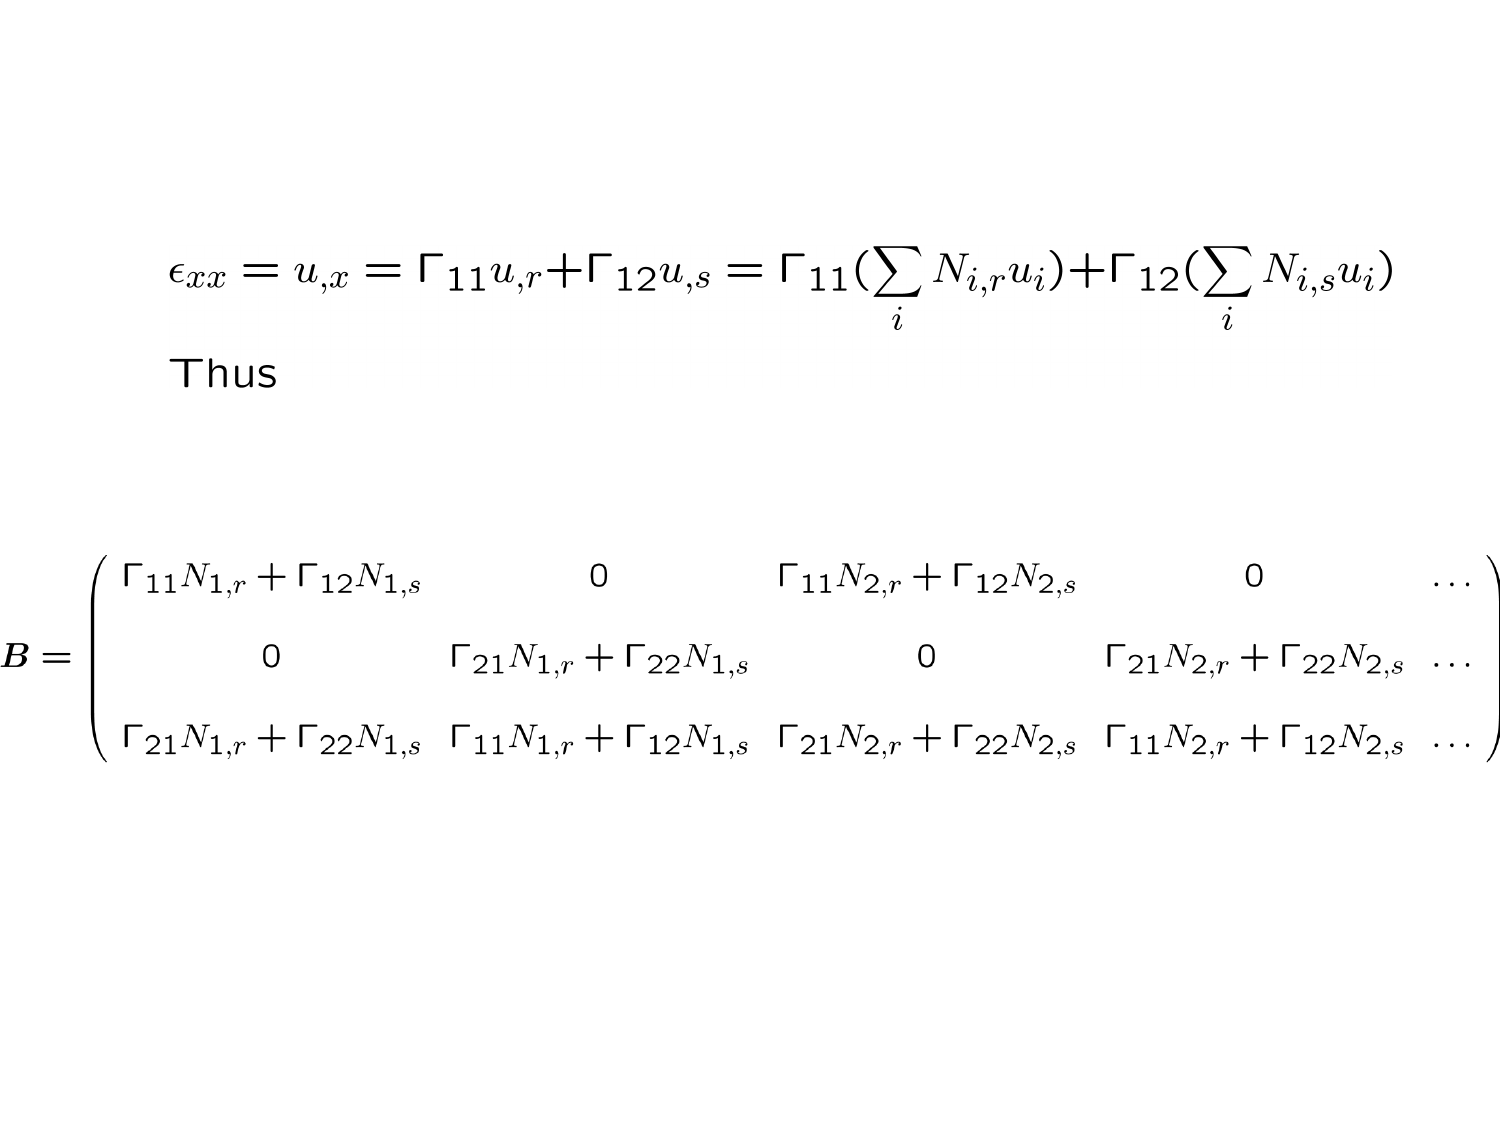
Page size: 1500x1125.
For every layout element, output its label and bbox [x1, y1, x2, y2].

picture [168, 244, 1392, 388]
picture [0, 554, 1500, 764]
